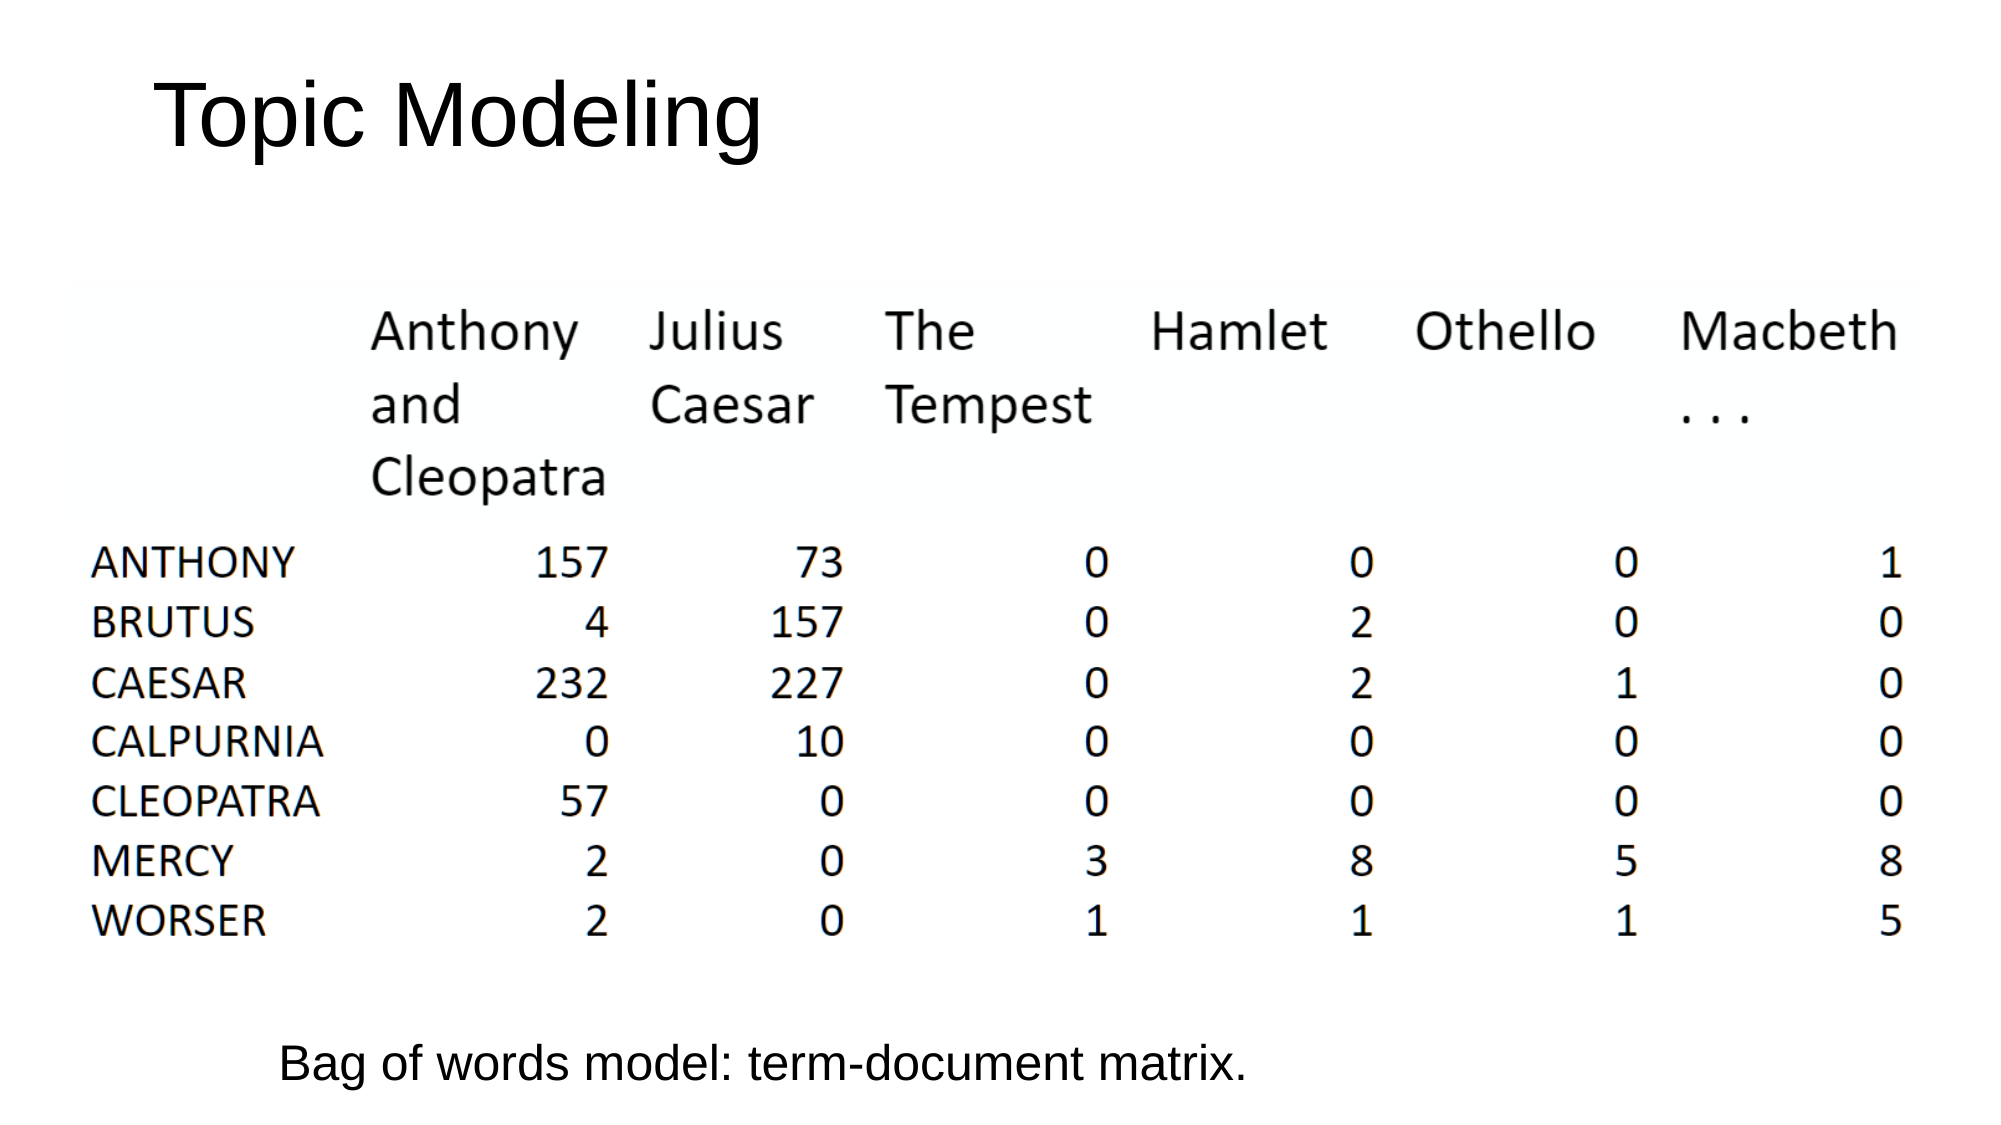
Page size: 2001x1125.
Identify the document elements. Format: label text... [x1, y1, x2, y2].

title Topic Modeling [137, 59, 1863, 175]
text_box Bag of words model: term-document matrix. [263, 1022, 1355, 1098]
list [55, 263, 1966, 967]
